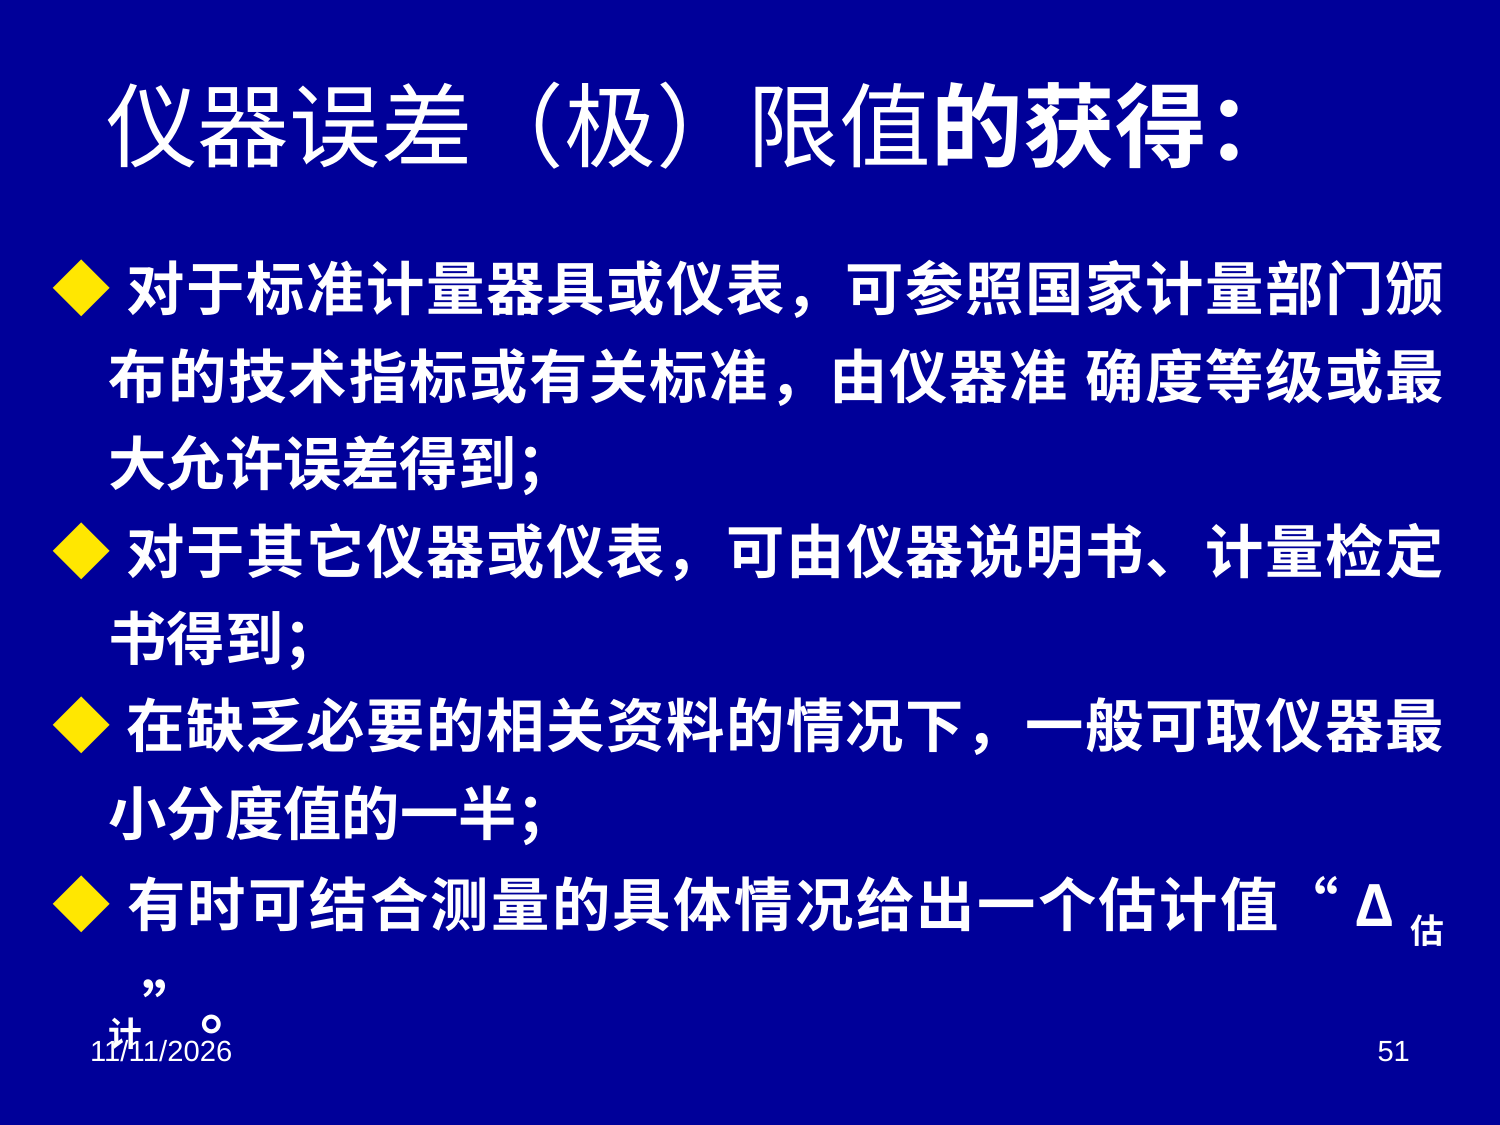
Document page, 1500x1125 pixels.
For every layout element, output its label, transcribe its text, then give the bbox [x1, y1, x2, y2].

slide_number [75, 1024, 425, 1103]
slide_number 51 [1074, 1024, 1425, 1103]
list ◆对于标准计量器具或仪表，可参照国家计量部门颁布的技术指标或有关标准，由仪器准 确度等级或最大允许误差得到； ◆对于其它仪器或仪表，可由仪器说明书、计量检定书得到； ◆在缺乏必要的相关资料的情况下，一般可取仪器最小分度值的一半； ◆有时可结合测量的具体情况给出一个估计值“Δ估计”。 [37, 227, 1459, 1012]
title 仪器误差（极）限值的获得： [64, 42, 1340, 206]
